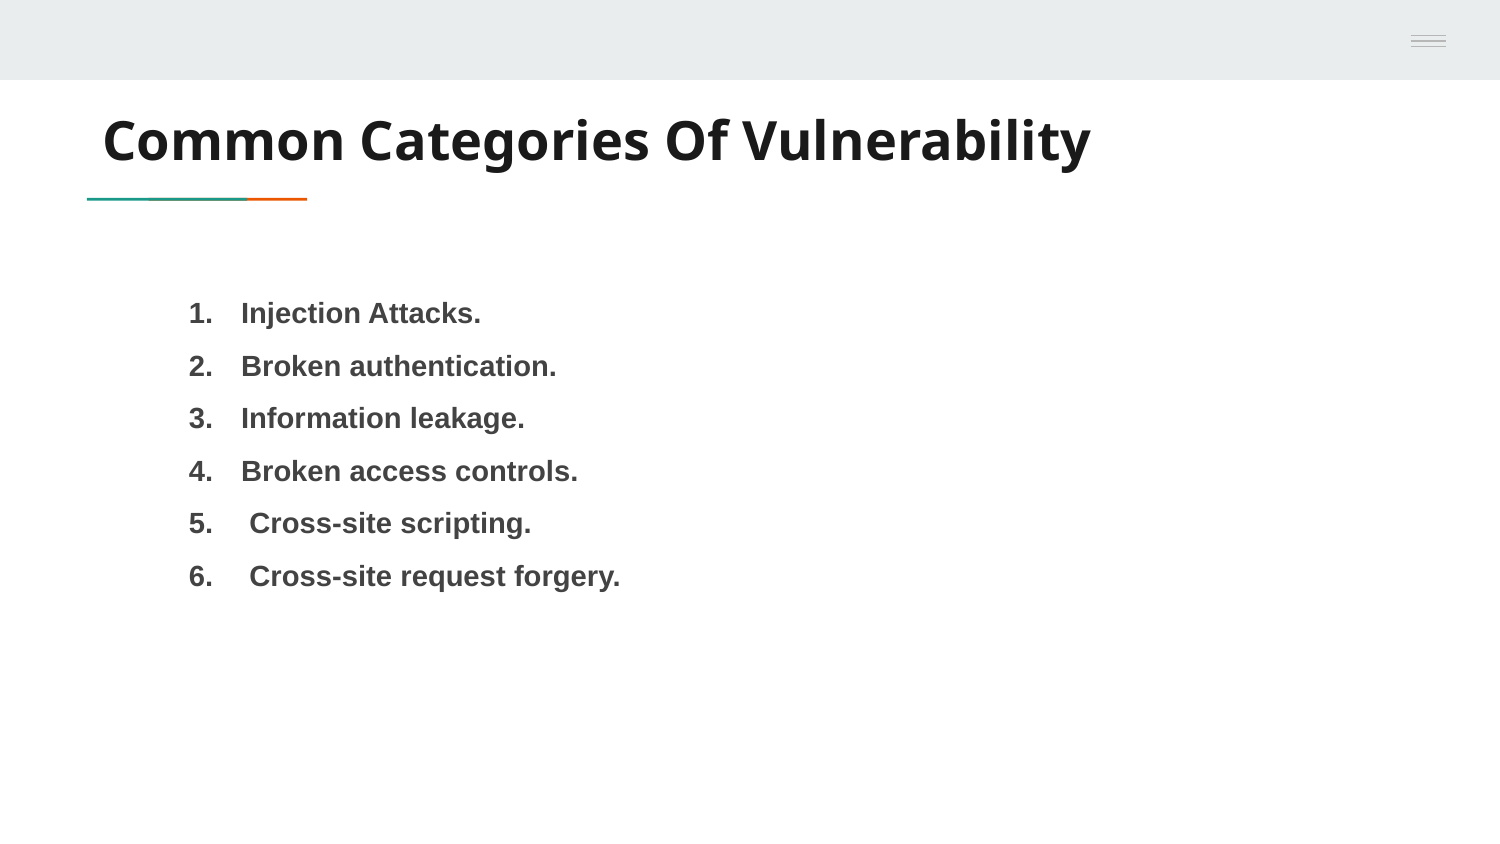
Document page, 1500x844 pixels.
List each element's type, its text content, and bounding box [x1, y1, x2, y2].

title Common Categories Of Vulnerability [87, 91, 1349, 180]
text_box Injection Attacks. Broken authentication. Information leakage. Broken access controls. Cross-site scripting. Cross-site request forgery. [151, 262, 1338, 769]
